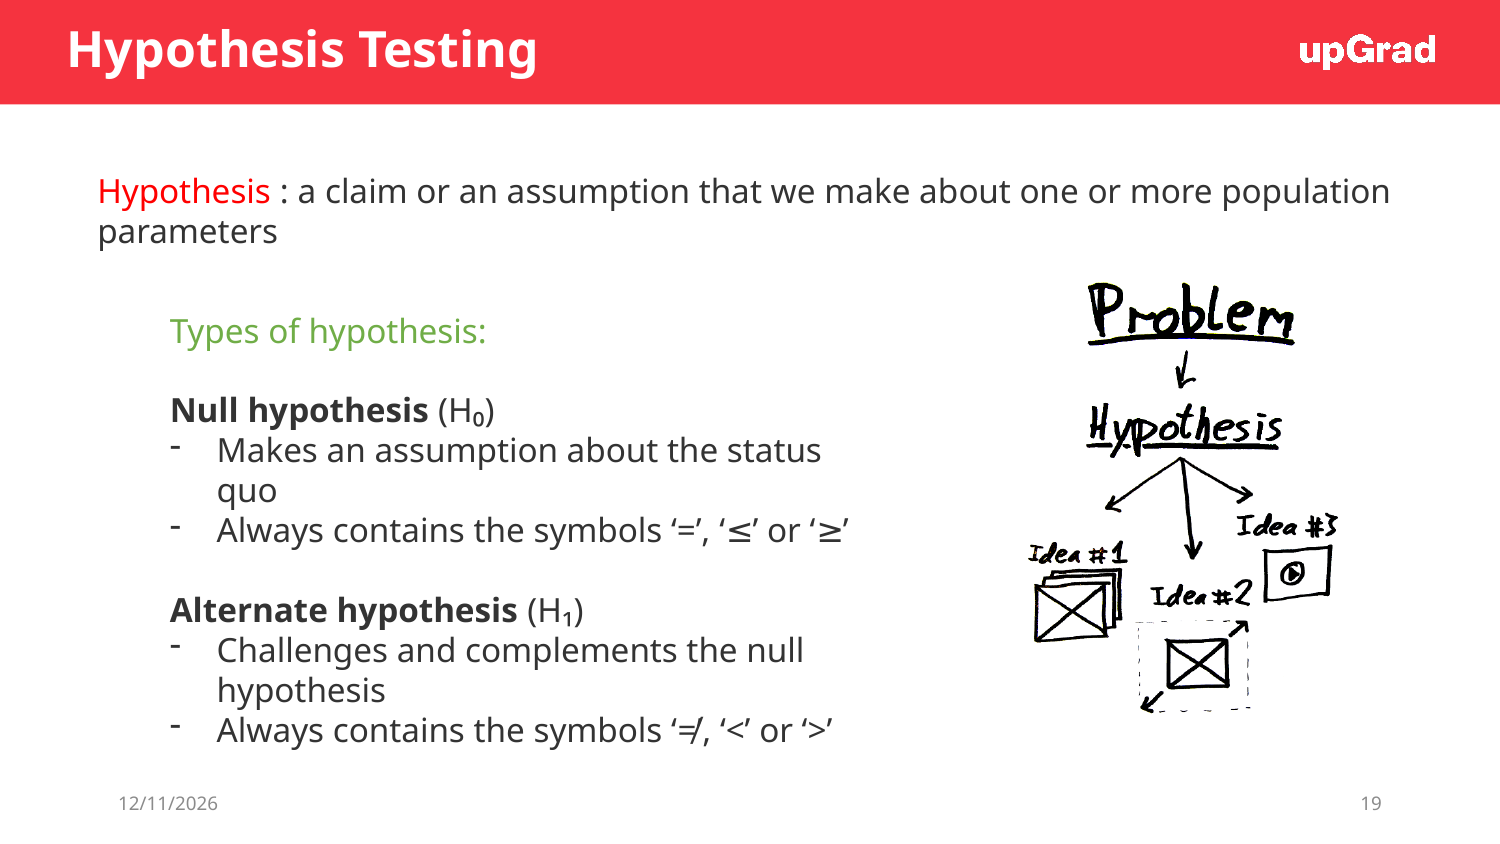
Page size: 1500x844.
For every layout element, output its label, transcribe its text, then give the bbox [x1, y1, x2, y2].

text_box Types of hypothesis: Null hypothesis (H₀) Makes an assumption about the status quo Always contains the symbols ‘=’, ‘≤’ or ‘≥’ Alternate hypothesis (H₁) Challenges and complements the null hypothesis Always contains the symbols ‘≠’, ‘<’ or ‘>’ [155, 302, 900, 757]
picture [1300, 34, 1435, 70]
text_box Hypothesis : a claim or an assumption that we make about one or more population parameters [82, 162, 1418, 258]
title Hypothesis Testing [51, 20, 1060, 83]
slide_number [103, 782, 441, 827]
slide_number 19 [1059, 782, 1397, 827]
picture [1013, 257, 1345, 726]
